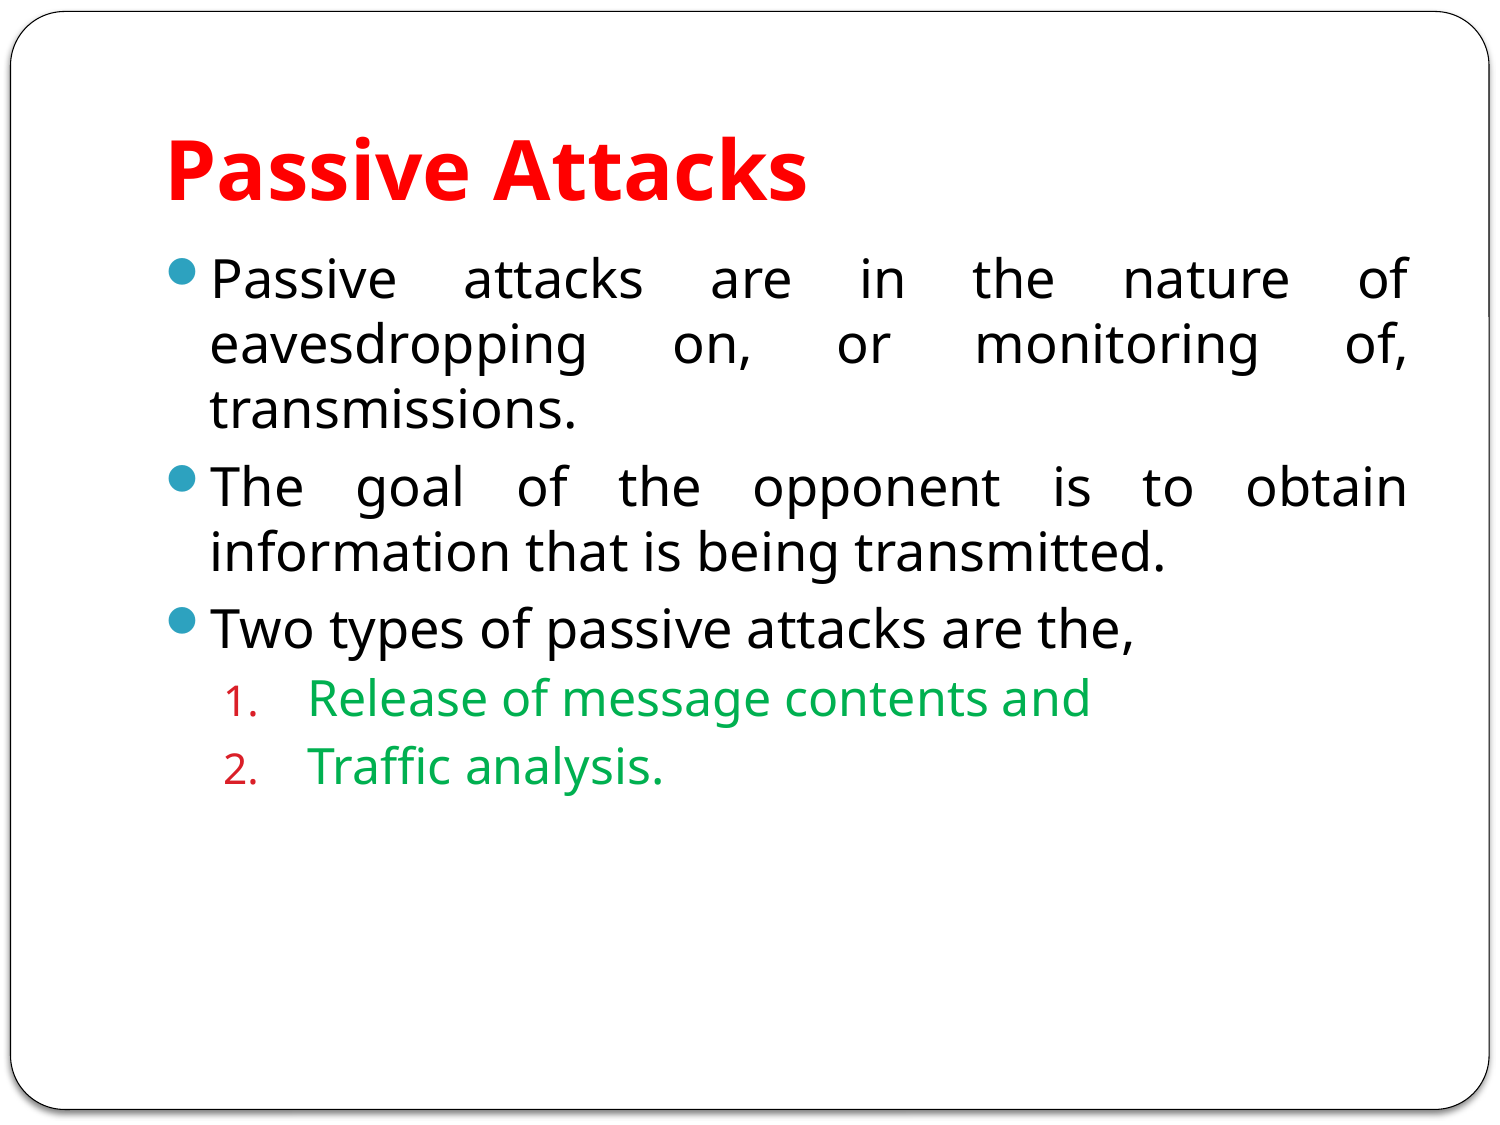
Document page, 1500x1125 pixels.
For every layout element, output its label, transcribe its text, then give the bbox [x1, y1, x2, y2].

list Passive attacks are in the nature of eavesdropping on, or monitoring of, transmissions. The goal of the opponent is to obtain information that is being transmitted. Two types of passive attacks are the, Release of message contents and Traffic analysis. [150, 237, 1425, 988]
title Passive Attacks [150, 45, 1425, 233]
